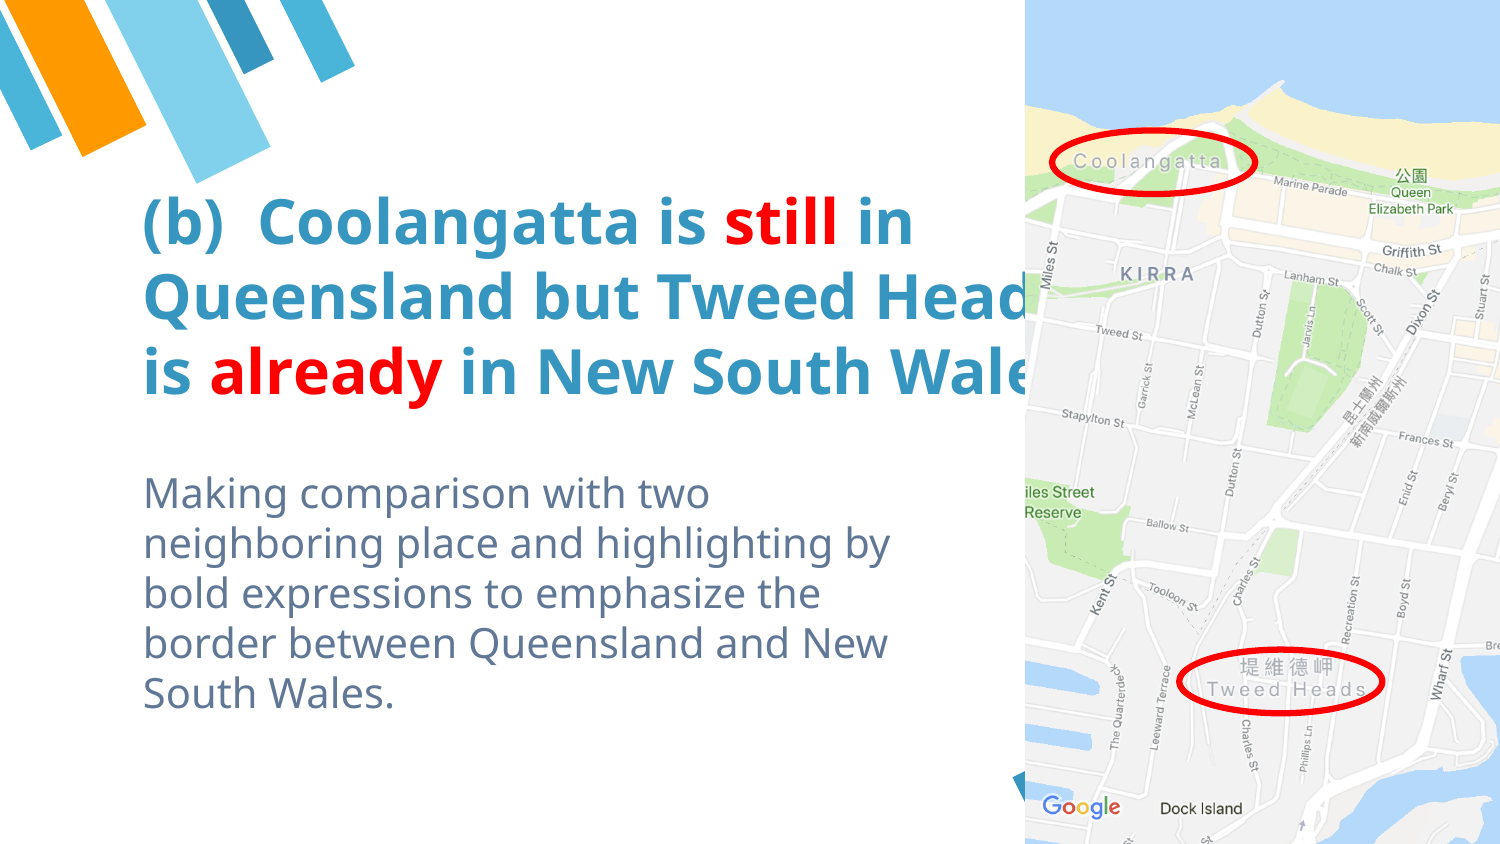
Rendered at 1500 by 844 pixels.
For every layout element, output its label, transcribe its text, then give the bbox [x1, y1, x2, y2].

list Making comparison with two neighboring place and highlighting by bold expressions to emphasize the border between Queensland and New South Wales. [127, 392, 927, 806]
title (b) Coolangatta is still in Queensland but Tweed Heads is already in New South Wales [127, 180, 1020, 422]
picture [1025, 0, 1500, 844]
